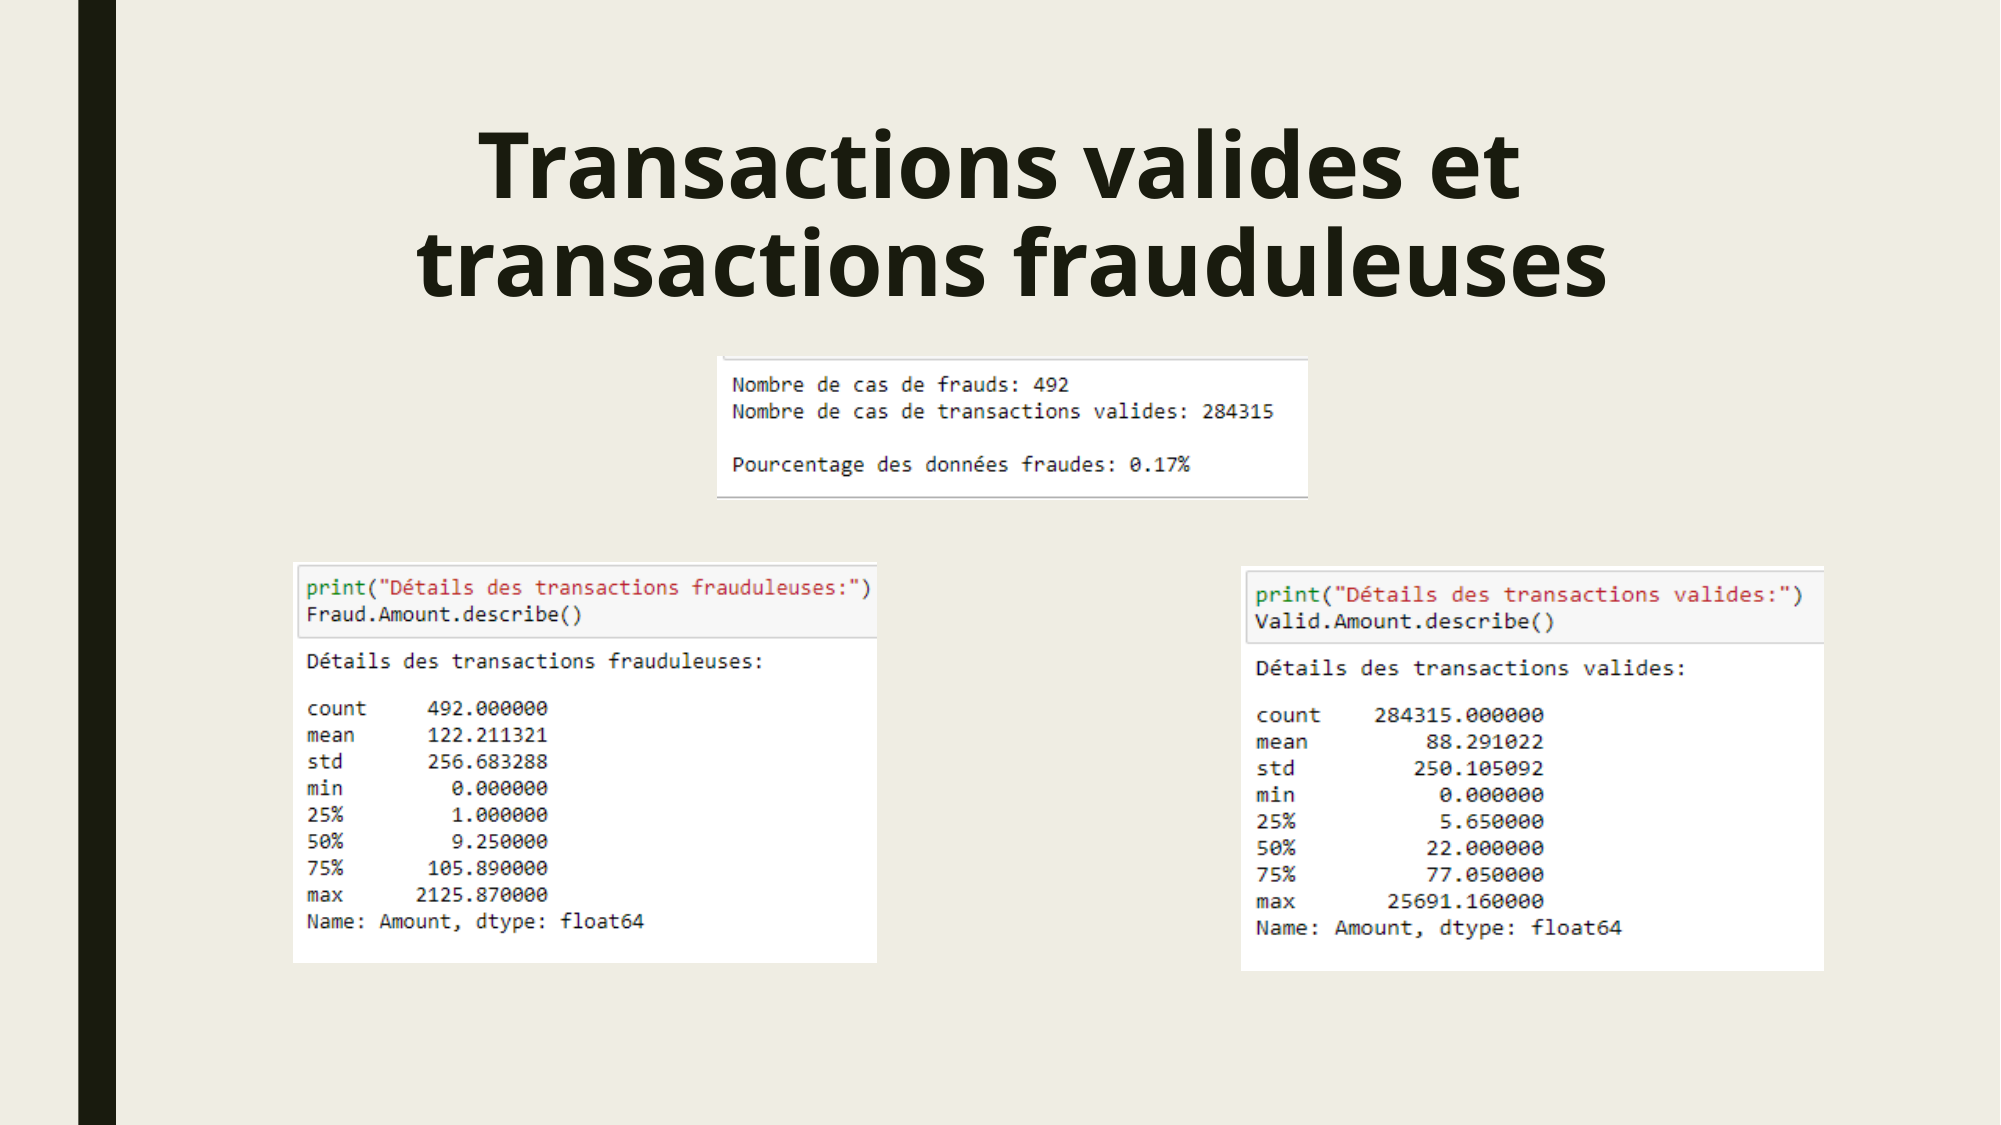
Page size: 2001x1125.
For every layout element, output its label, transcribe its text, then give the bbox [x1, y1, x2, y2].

picture [1241, 566, 1824, 972]
picture [717, 356, 1308, 500]
picture [293, 562, 877, 963]
title Transactions valides et transactions frauduleuses [225, 112, 1800, 357]
